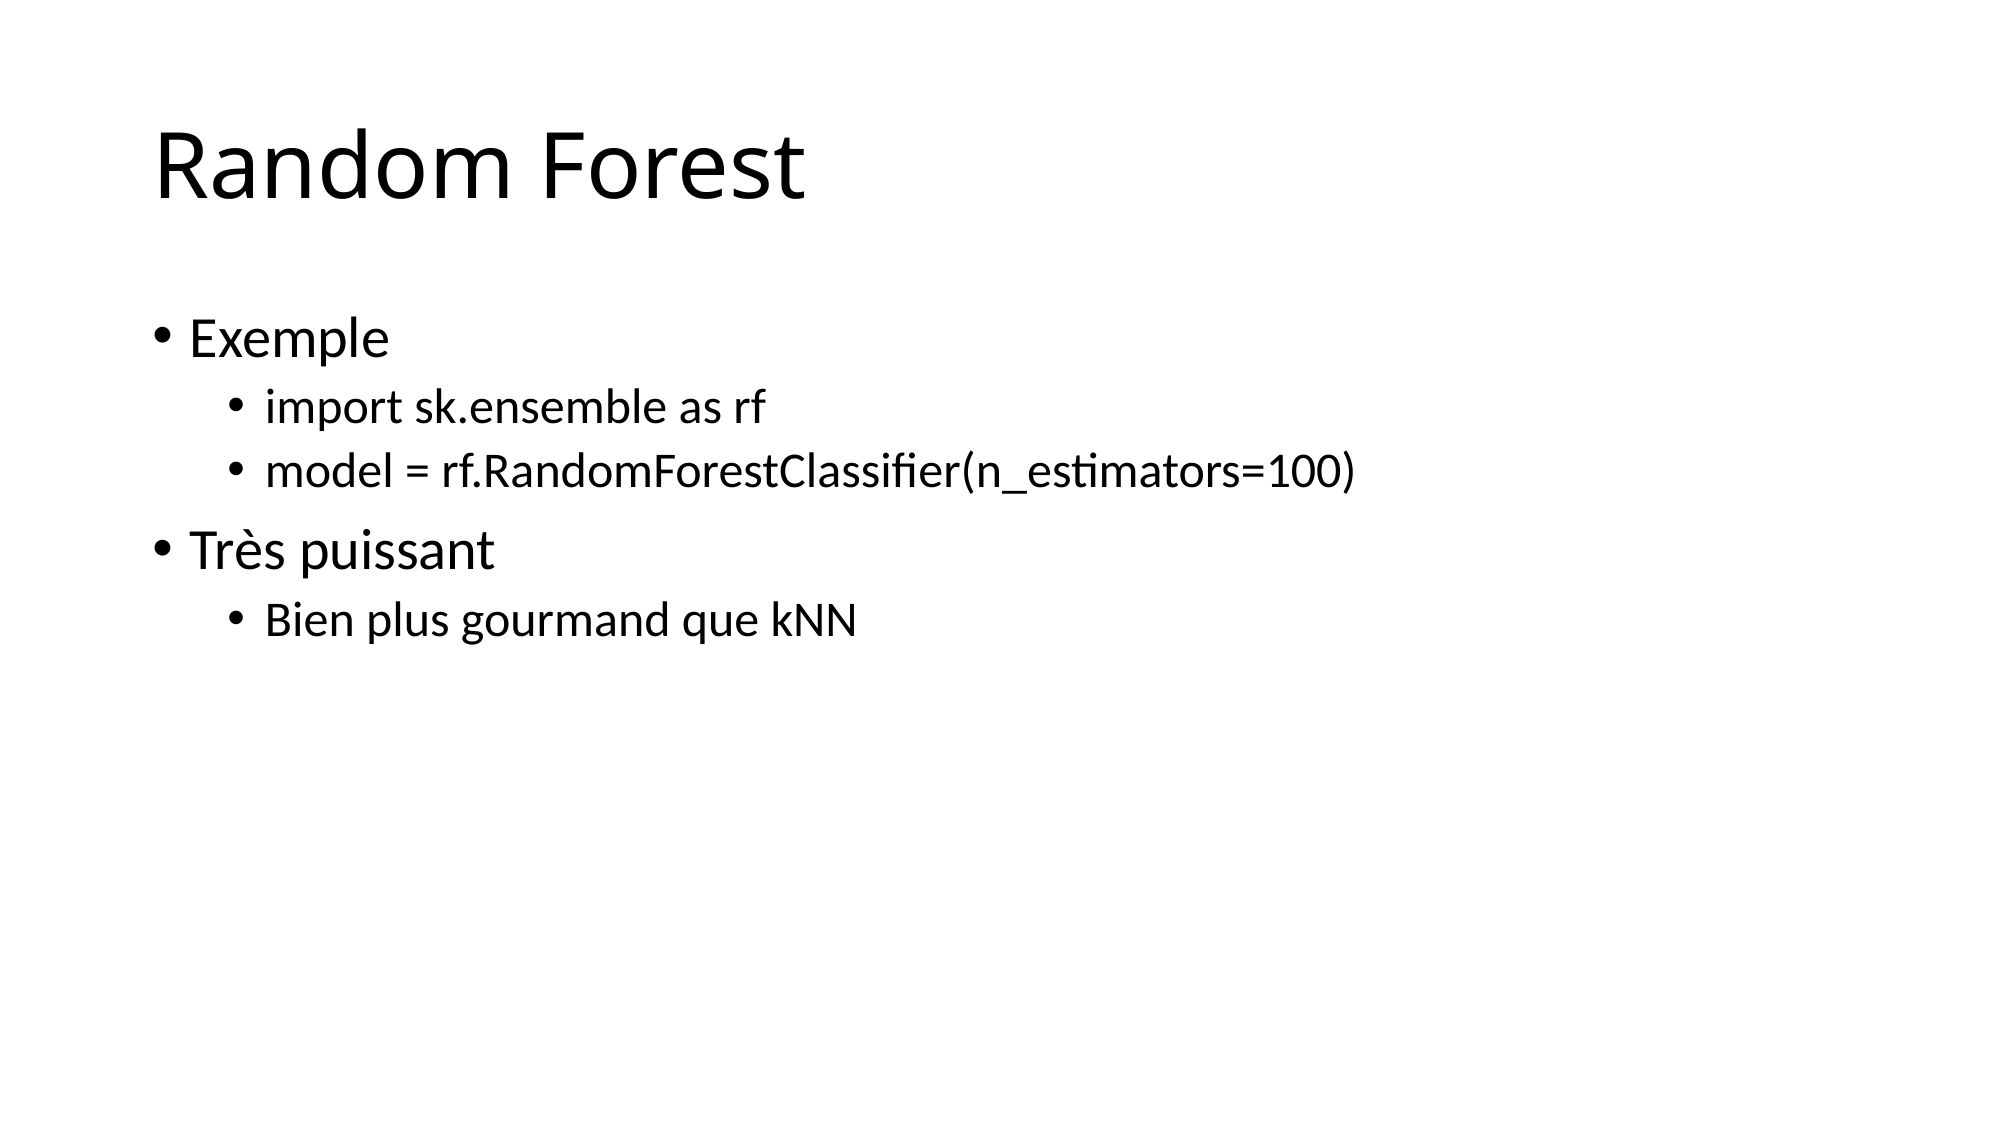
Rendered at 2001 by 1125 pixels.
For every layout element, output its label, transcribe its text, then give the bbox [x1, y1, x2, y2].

list Exemple import sk.ensemble as rf model = rf.RandomForestClassifier(n_estimators=100) Très puissant Bien plus gourmand que kNN [137, 299, 1863, 1014]
title Random Forest [137, 59, 1863, 278]
